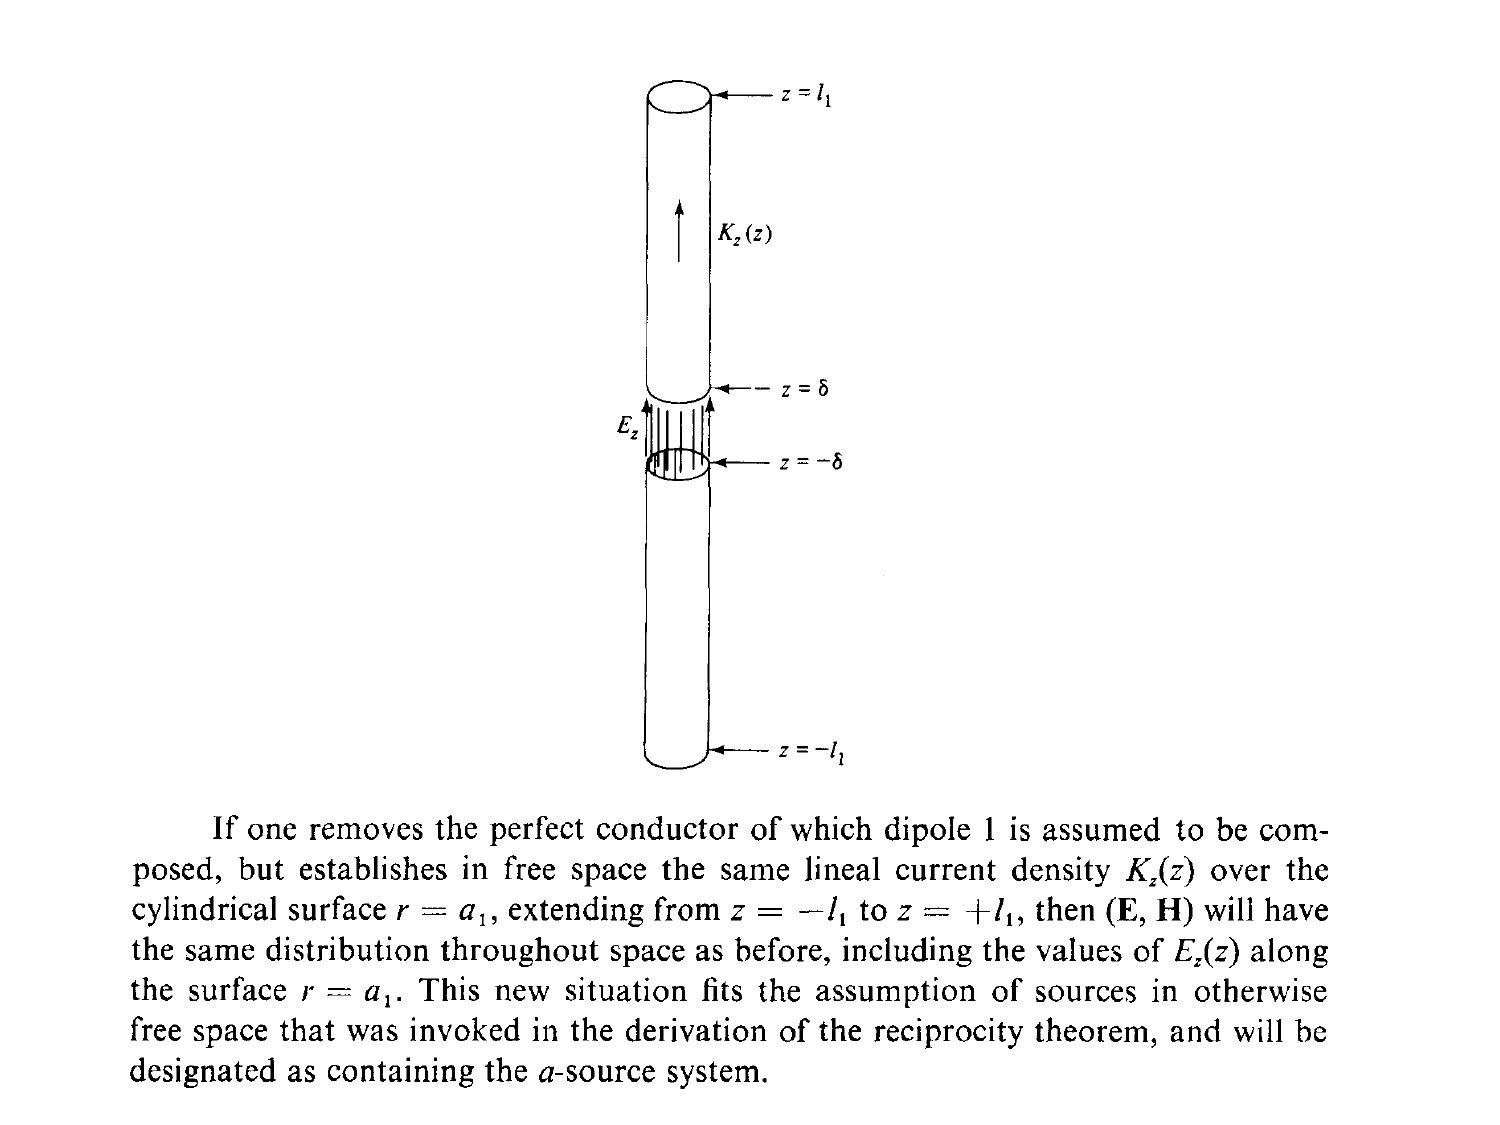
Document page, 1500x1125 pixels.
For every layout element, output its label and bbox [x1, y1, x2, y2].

picture [99, 62, 1359, 1094]
